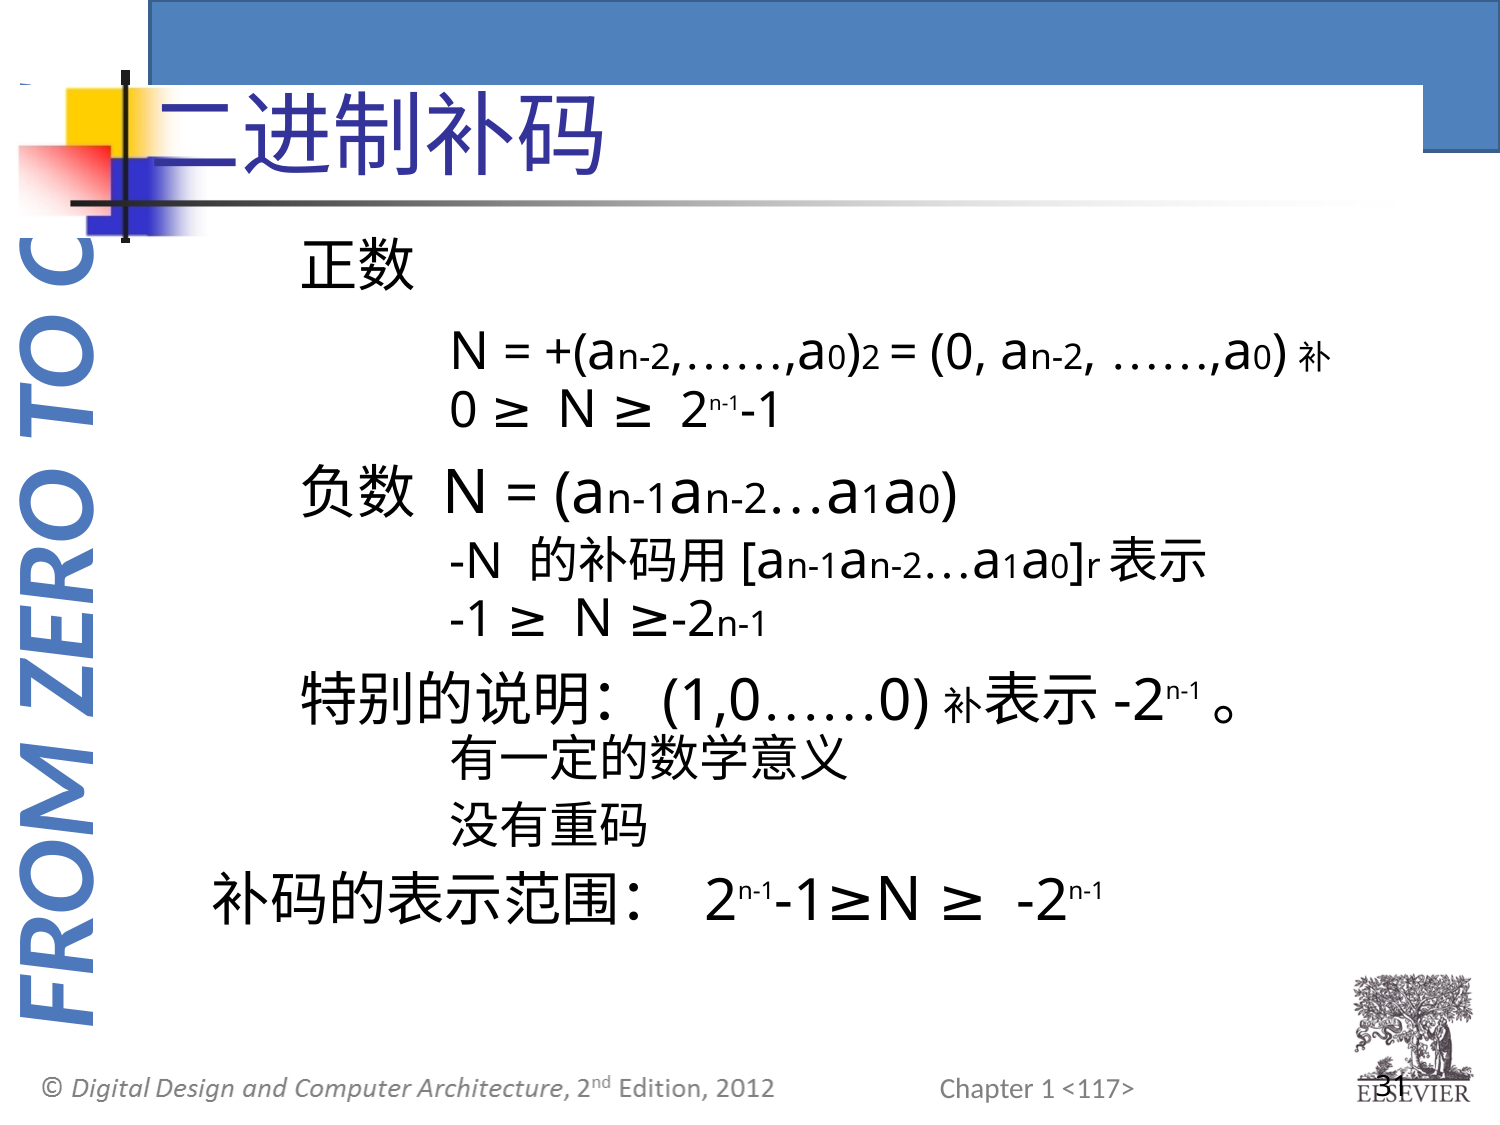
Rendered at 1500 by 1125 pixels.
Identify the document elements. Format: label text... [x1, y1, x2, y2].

picture [0, 0, 1500, 1125]
text_box 31 [1375, 1066, 1409, 1102]
text_box 二进制补码 正数 N = +(an-2,……,a0)2 = (0, an-2, ……,a0)补 0 ≥ N ≥ 2n-1-1 负数 N = (an-1an-2…a1a0) -N 的补码用[an-1an-2…a1a0]r表示 -1 ≥ N ≥-2n-1 特别的说明：(1,0……0)补表示-2n-1。 有一定的数学意义 没有重码 补码的表示范围： 2n-1-1≥N ≥ -2n-1 [149, 246, 1333, 934]
